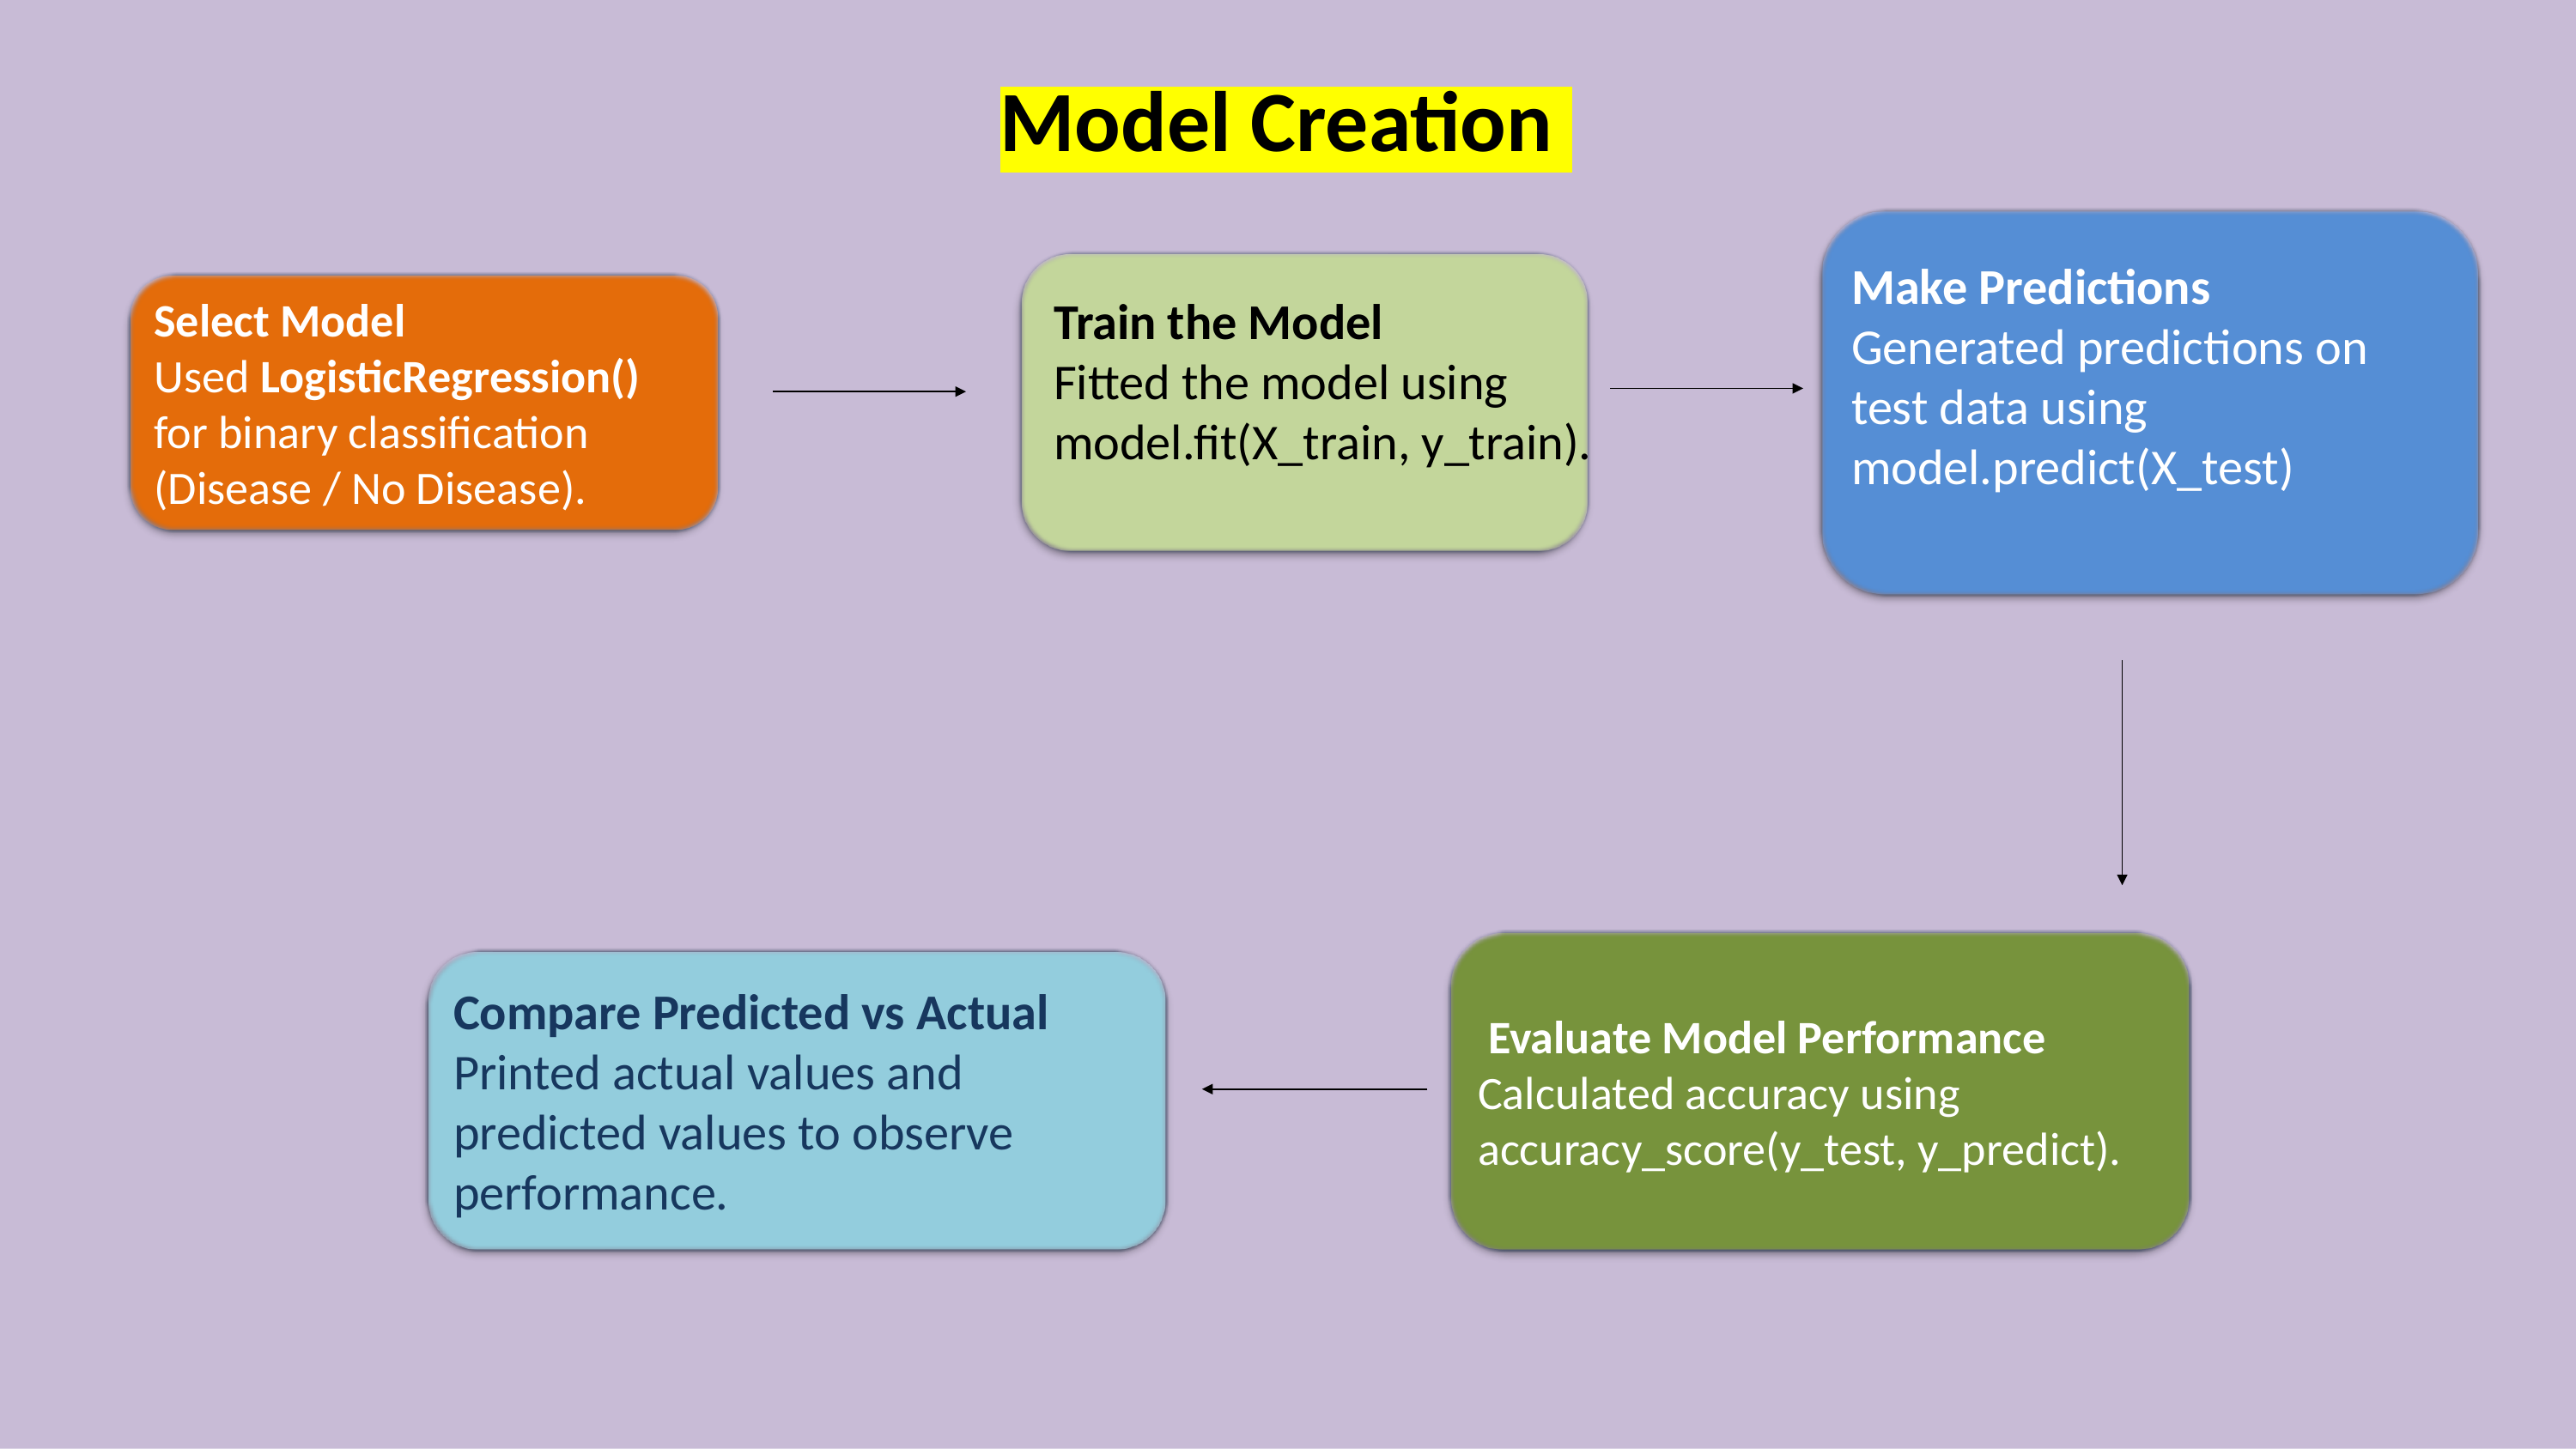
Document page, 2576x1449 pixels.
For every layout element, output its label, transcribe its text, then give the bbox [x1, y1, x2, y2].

text_box Train the Model Fitted the model using model.fit(X_train, y_train). [1041, 283, 1610, 476]
text_box Model Creation [987, 58, 2275, 175]
text_box Select Model Used LogisticRegression() for binary classification (Disease / No Disease). [135, 280, 714, 526]
text_box Compare Predicted vs Actual Printed actual values and predicted values to observe performance. [432, 955, 1163, 1246]
text_box Evaluate Model Performance Calculated accuracy using accuracy_score(y_test, y_predict). [1455, 937, 2187, 1246]
text_box [1025, 258, 1584, 548]
text_box Make Predictions Generated predictions on test data using model.predict(X_test) [1826, 215, 2475, 591]
